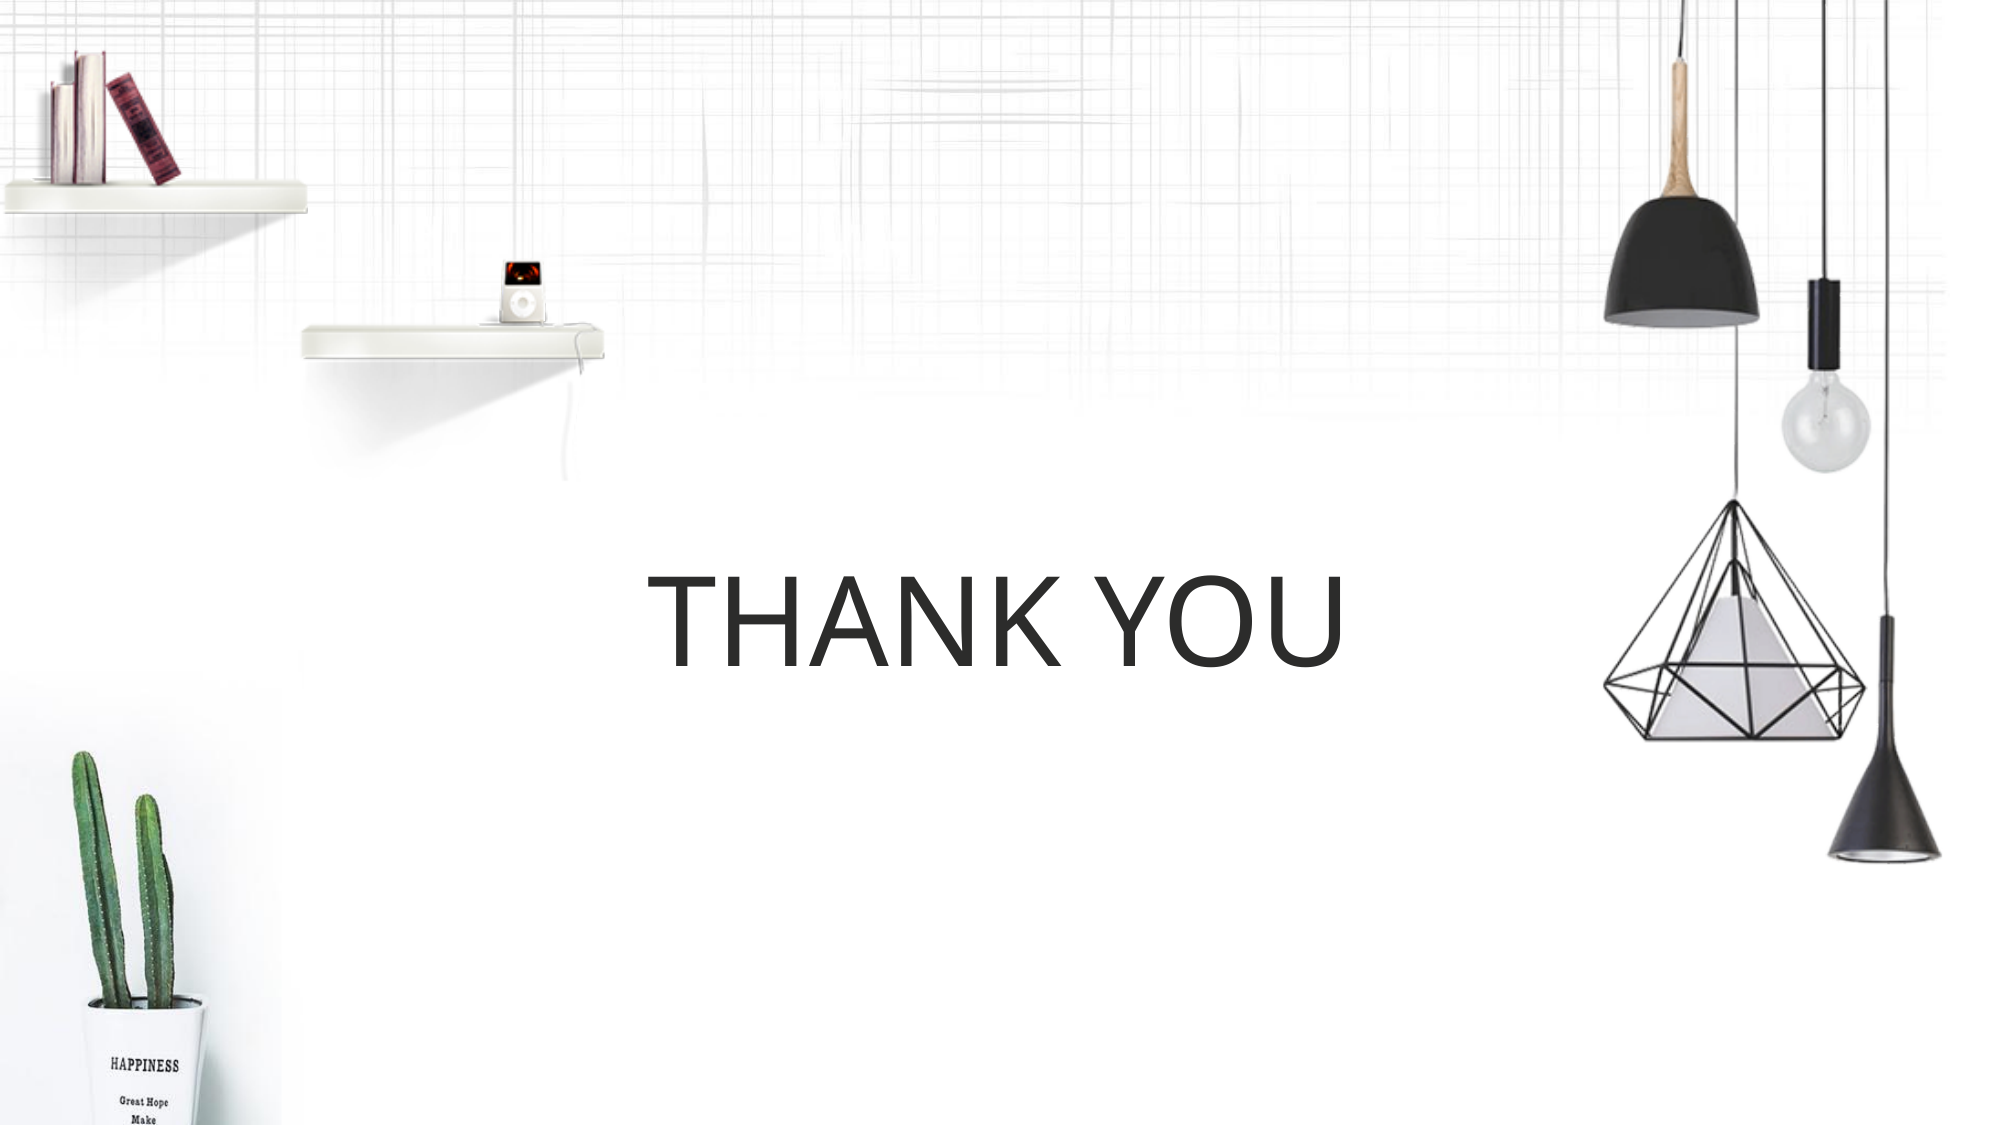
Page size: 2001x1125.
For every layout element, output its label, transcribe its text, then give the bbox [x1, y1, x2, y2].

picture [0, 650, 304, 1125]
text_box THANK YOU [625, 540, 1375, 693]
picture [0, 0, 2001, 890]
